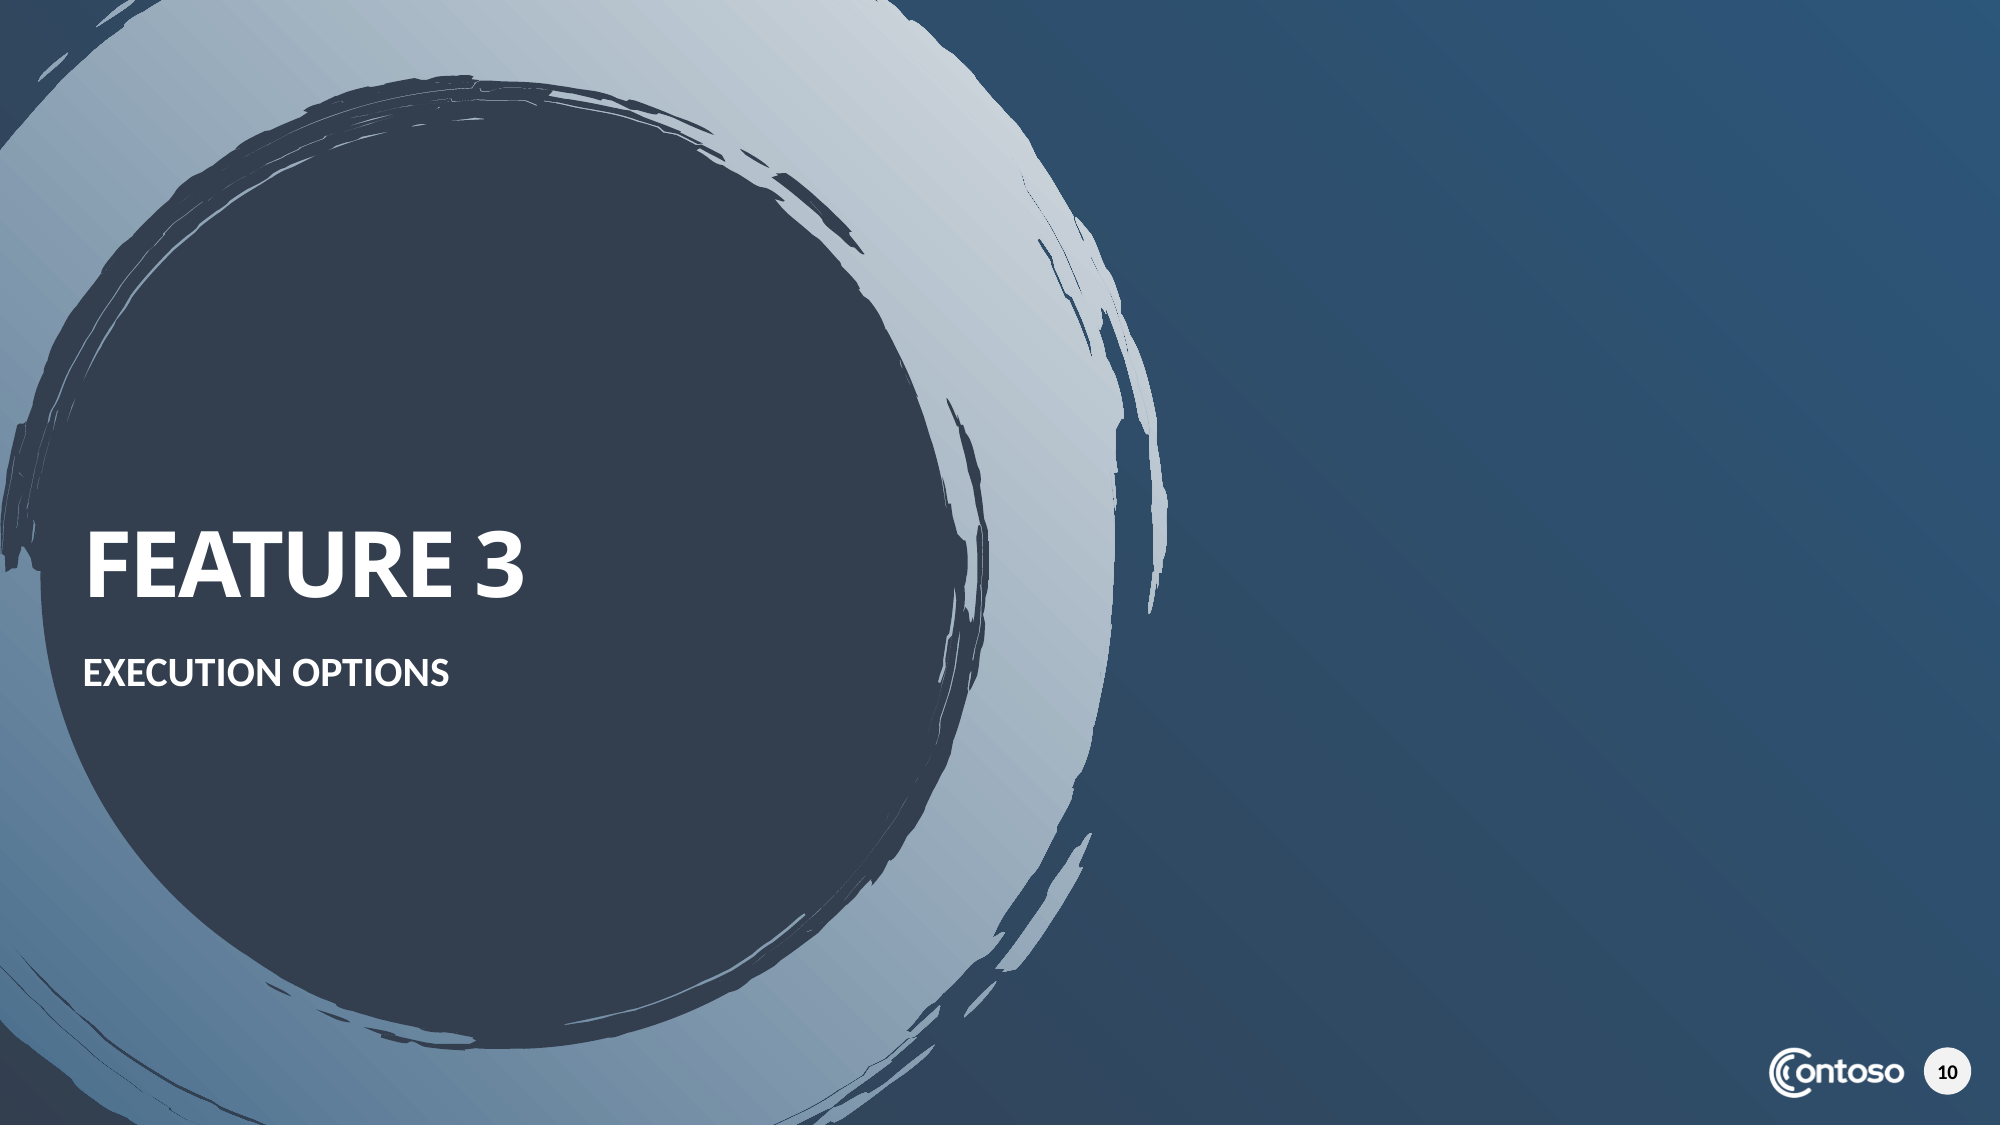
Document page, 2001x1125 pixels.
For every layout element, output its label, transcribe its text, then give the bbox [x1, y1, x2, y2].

title Feature 3 [82, 274, 869, 616]
picture [1764, 1043, 1909, 1099]
list Execution Options [82, 650, 869, 728]
slide_number 10 [1923, 1047, 1972, 1095]
